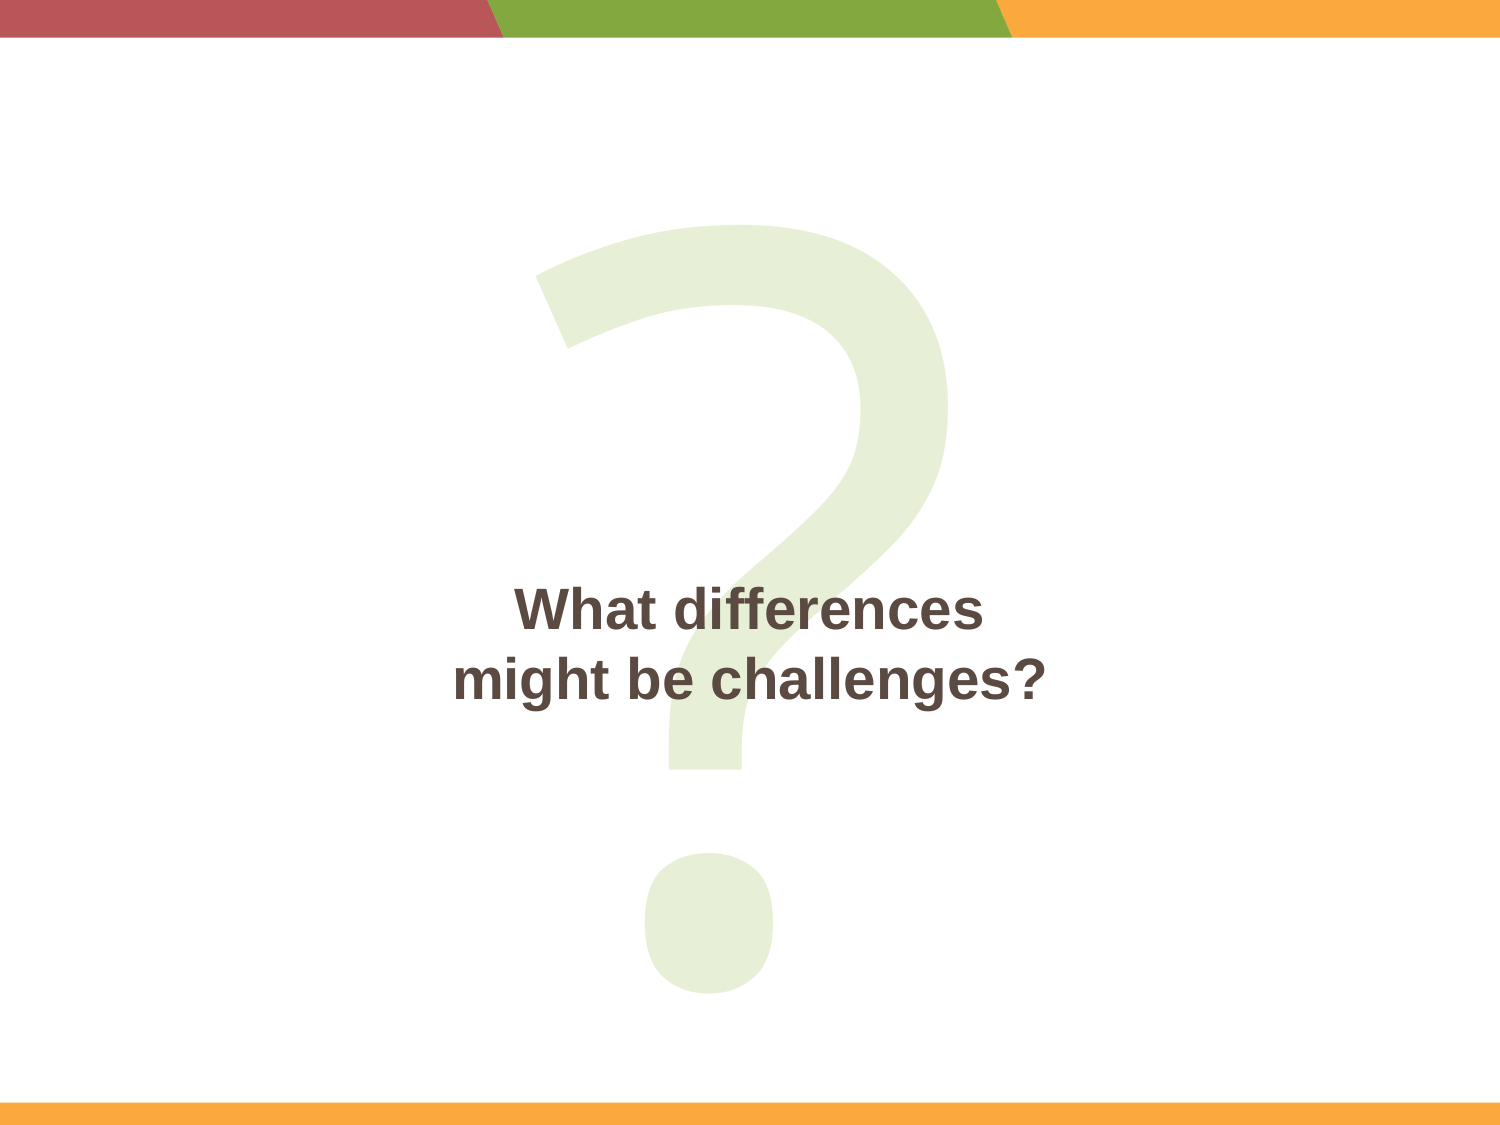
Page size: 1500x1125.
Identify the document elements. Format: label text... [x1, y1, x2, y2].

text_box ? [413, 0, 1087, 1125]
text_box What differences might be challenges? [430, 563, 1070, 718]
